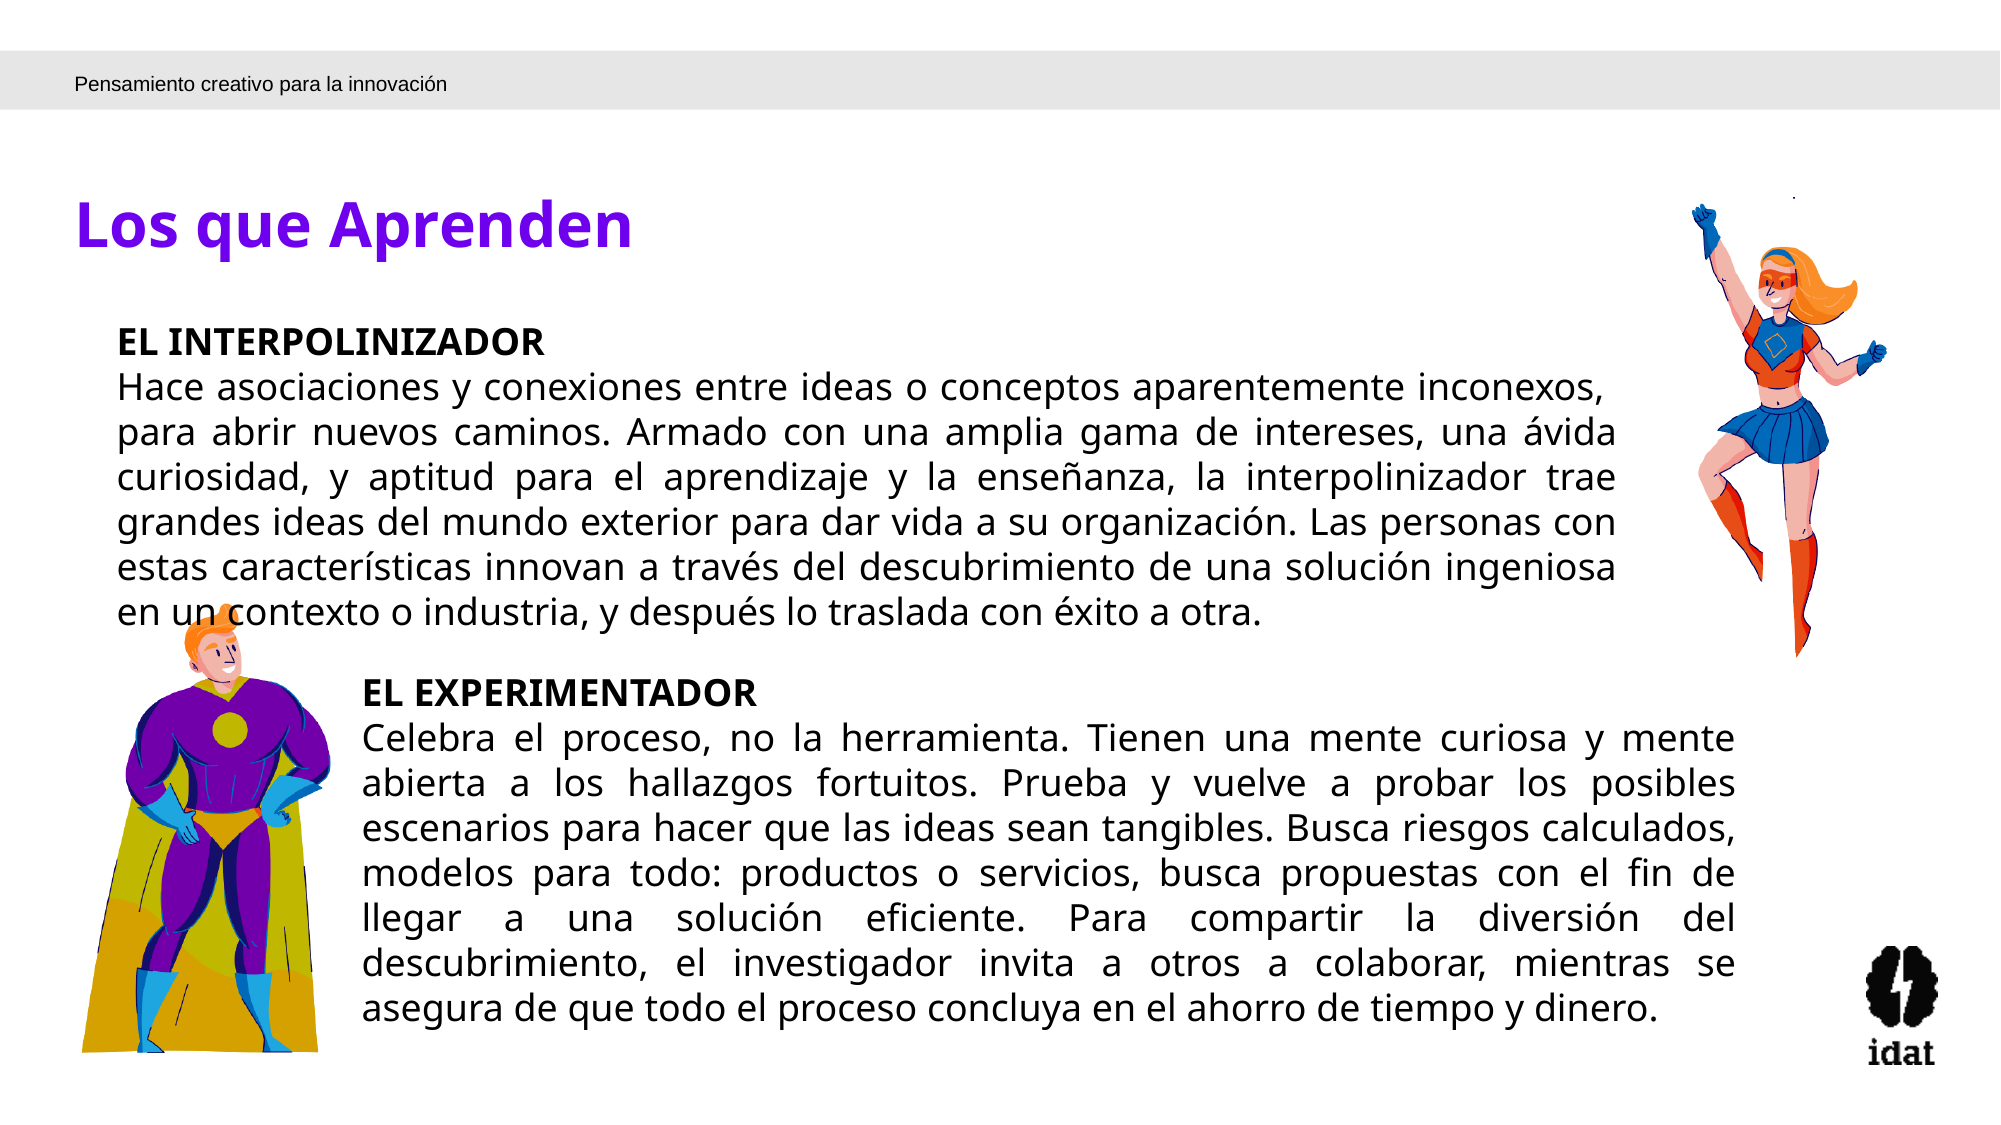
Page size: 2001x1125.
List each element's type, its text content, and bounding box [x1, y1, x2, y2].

list Los que Aprenden [74, 194, 1578, 274]
text_box EL INTERPOLINIZADOR Hace asociaciones y conexiones entre ideas o conceptos aparentemente inconexos, para abrir nuevos caminos. Armado con una amplia gama de intereses, una ávida curiosidad, y aptitud para el aprendizaje y la enseñanza, la interpolinizador trae grandes ideas del mundo exterior para dar vida a su organización. Las personas con estas características innovan a través del descubrimiento de una solución ingeniosa en un contexto o industria, y después lo traslada con éxito a otra. [101, 310, 1633, 641]
picture [1866, 946, 1938, 1065]
list Pensamiento creativo para la innovación [74, 58, 690, 106]
picture [73, 596, 347, 1067]
text_box EL EXPERIMENTADOR Celebra el proceso, no la herramienta. Tienen una mente curiosa y mente abierta a los hallazgos fortuitos. Prueba y vuelve a probar los posibles escenarios para hacer que las ideas sean tangibles. Busca riesgos calculados, modelos para todo: productos o servicios, busca propuestas con el fin de llegar a una solución eficiente. Para compartir la diversión del descubrimiento, el investigador invita a otros a colaborar, mientras se asegura de que todo el proceso concluya en el ahorro de tiempo y dinero. [347, 661, 1752, 1037]
picture [1677, 197, 1907, 667]
